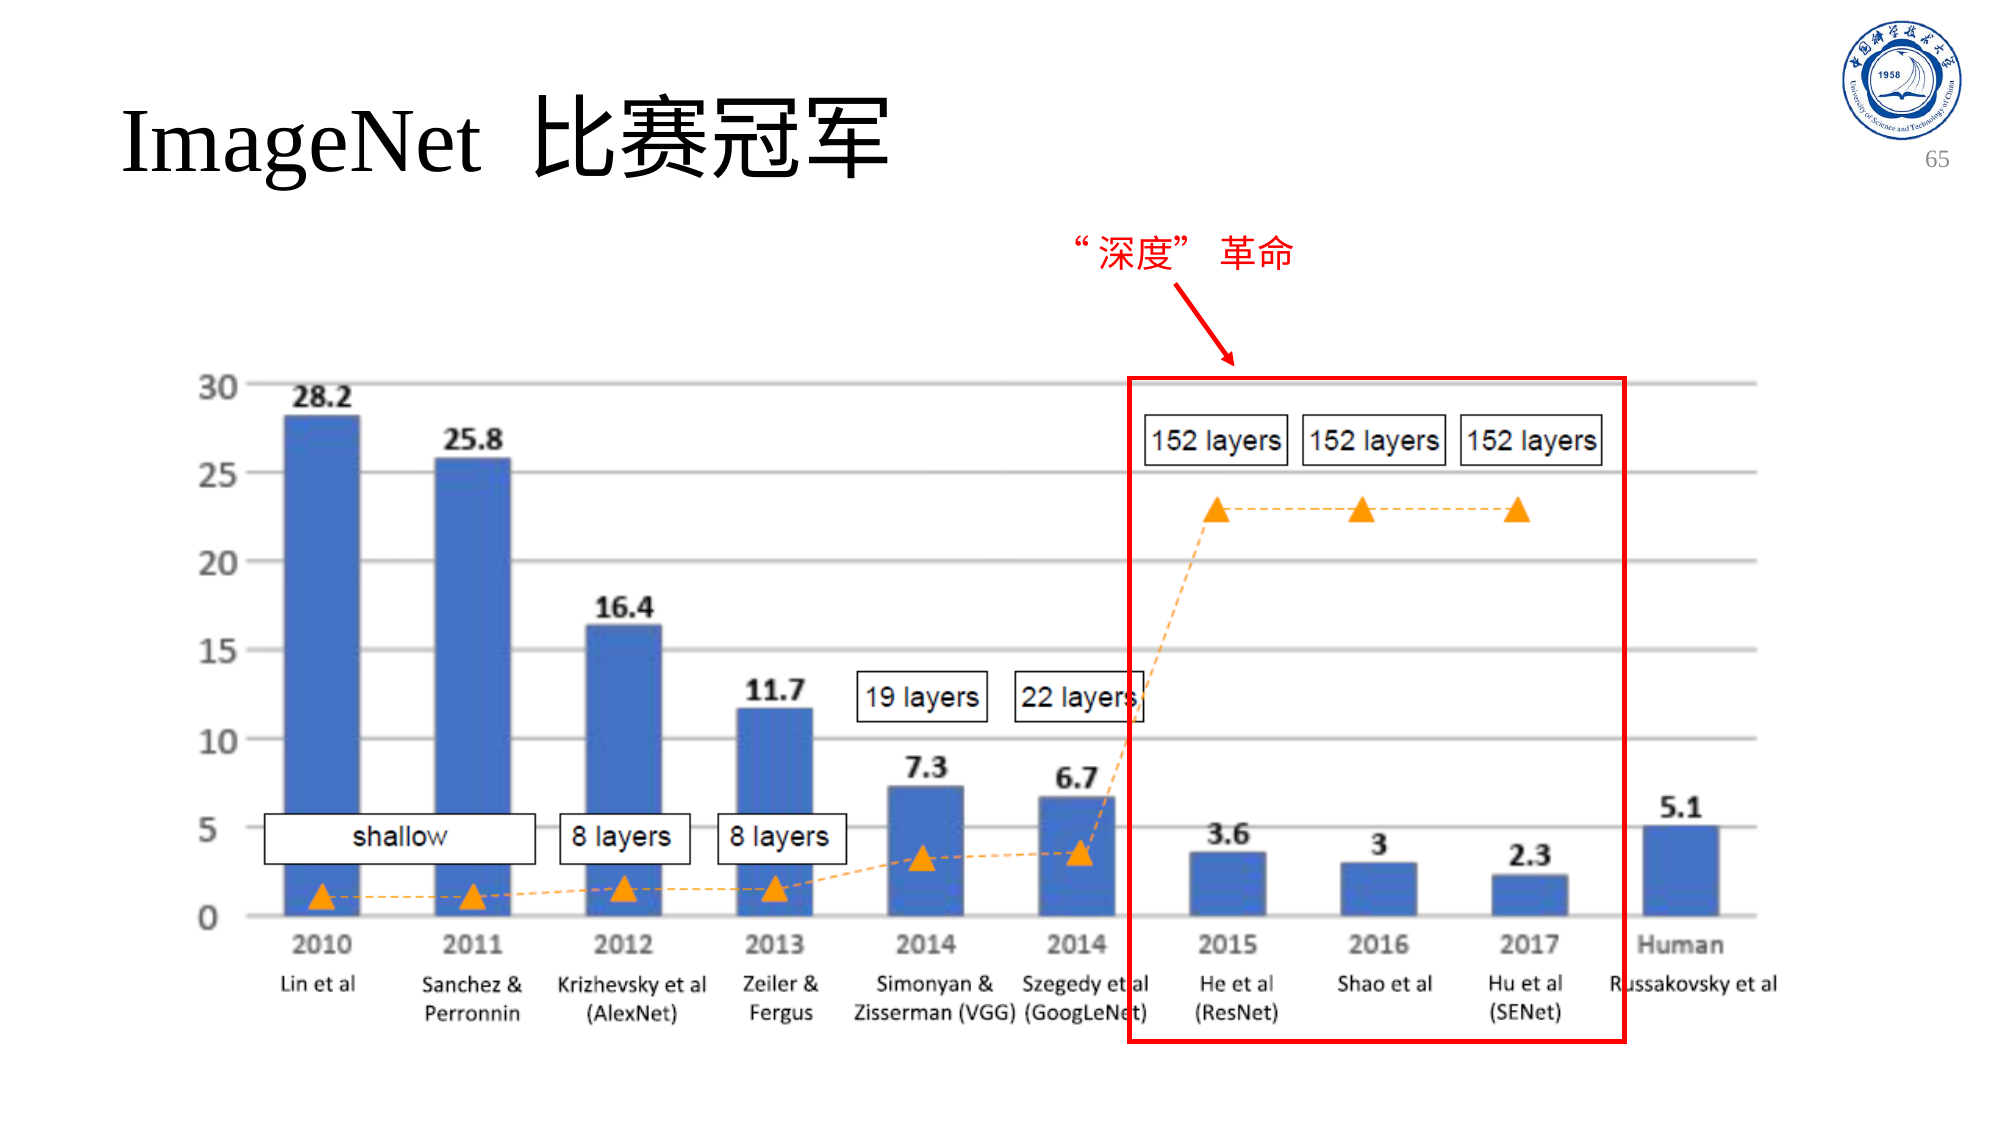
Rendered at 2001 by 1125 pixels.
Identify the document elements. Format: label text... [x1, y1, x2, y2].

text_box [1175, 283, 1235, 367]
text_box “深度” 革命 [1037, 222, 1351, 283]
picture [161, 341, 1792, 1056]
slide_number 65 [1514, 127, 1965, 188]
picture [1839, 17, 1965, 127]
title ImageNet 比赛冠军 [105, 59, 1900, 223]
